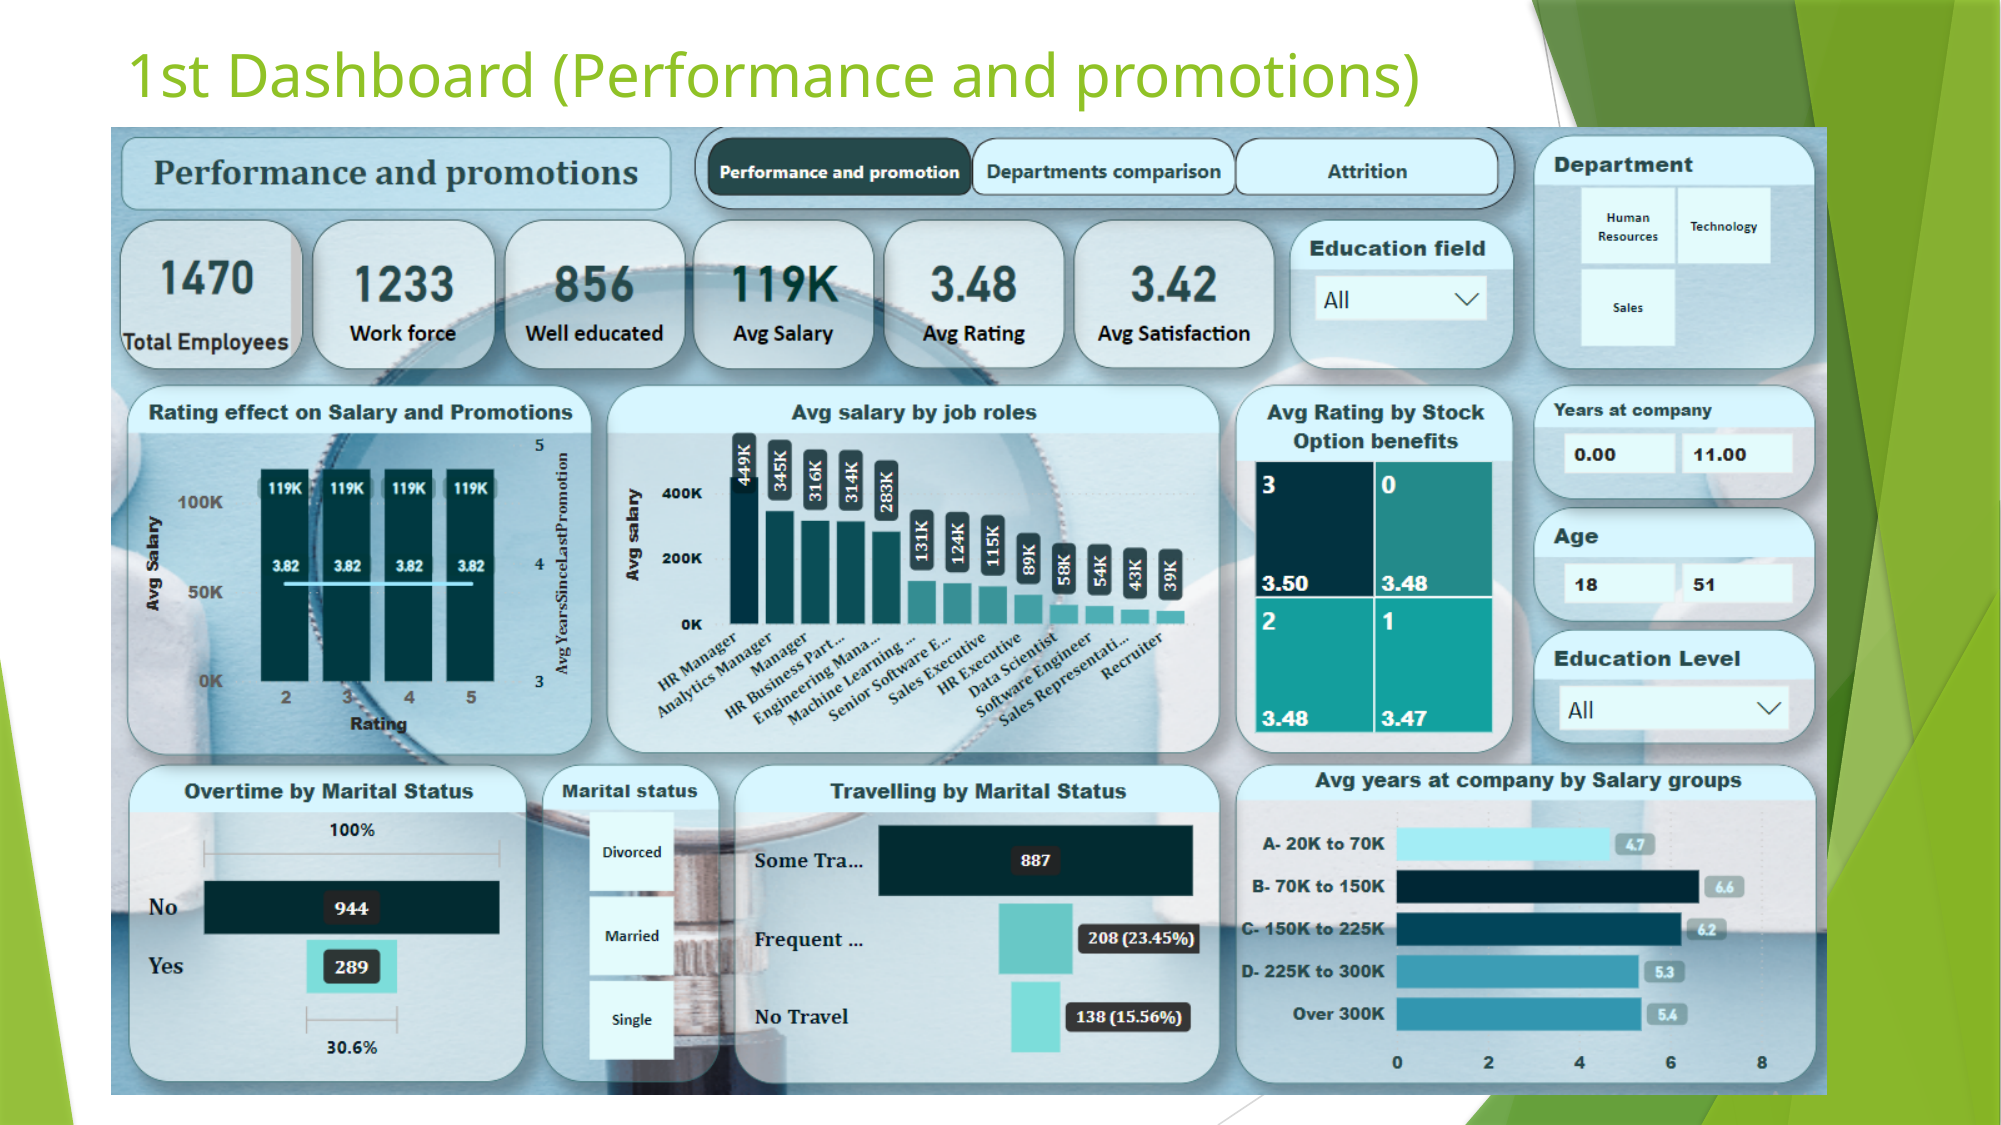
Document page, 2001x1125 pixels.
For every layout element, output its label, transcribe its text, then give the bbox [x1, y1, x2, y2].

title 1st Dashboard (Performance and promotions) [111, 30, 1522, 127]
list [110, 127, 1827, 1096]
